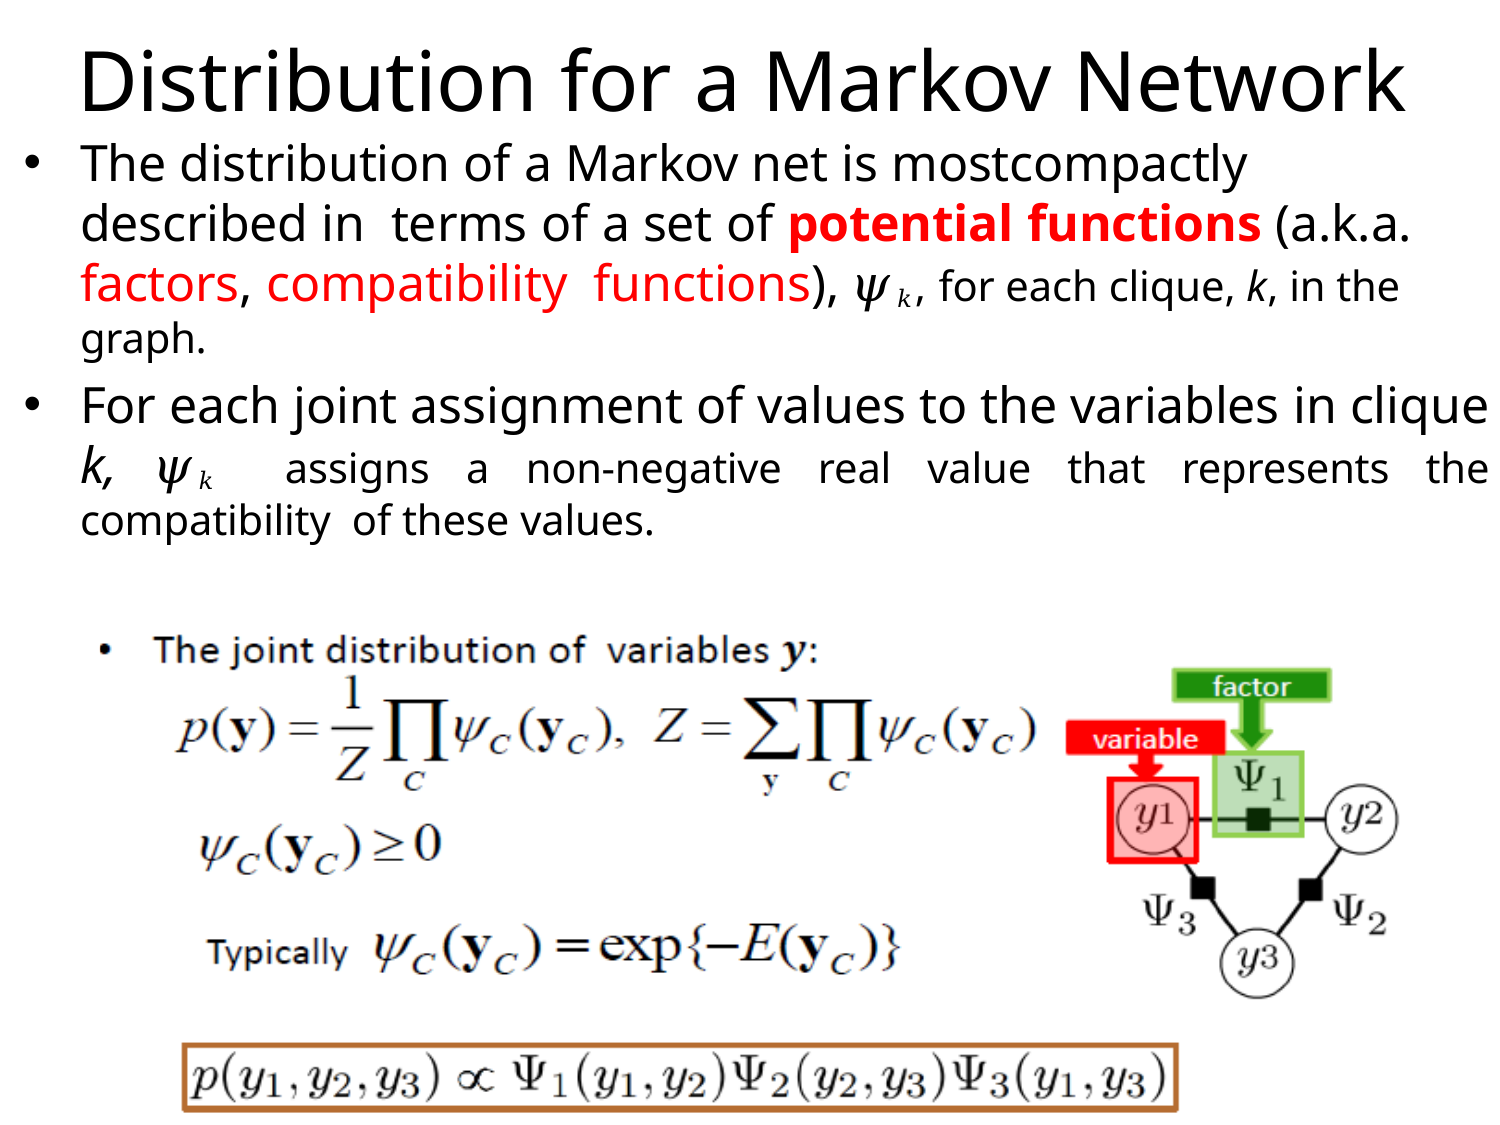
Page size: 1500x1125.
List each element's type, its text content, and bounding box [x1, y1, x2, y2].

list The distribution of a Markov net is mostcompactly described in terms of a set of potential functions (a.k.a. factors, compatibility functions), 𝜓𝑘, for each clique, k, in the graph. For each joint assignment of values to the variables in clique k, 𝜓𝑘 assigns a non-negative real value that represents the compatibility of these values. [13, 129, 1500, 769]
picture [99, 609, 1438, 1125]
title Distribution for a Markov Network [75, 26, 1500, 129]
